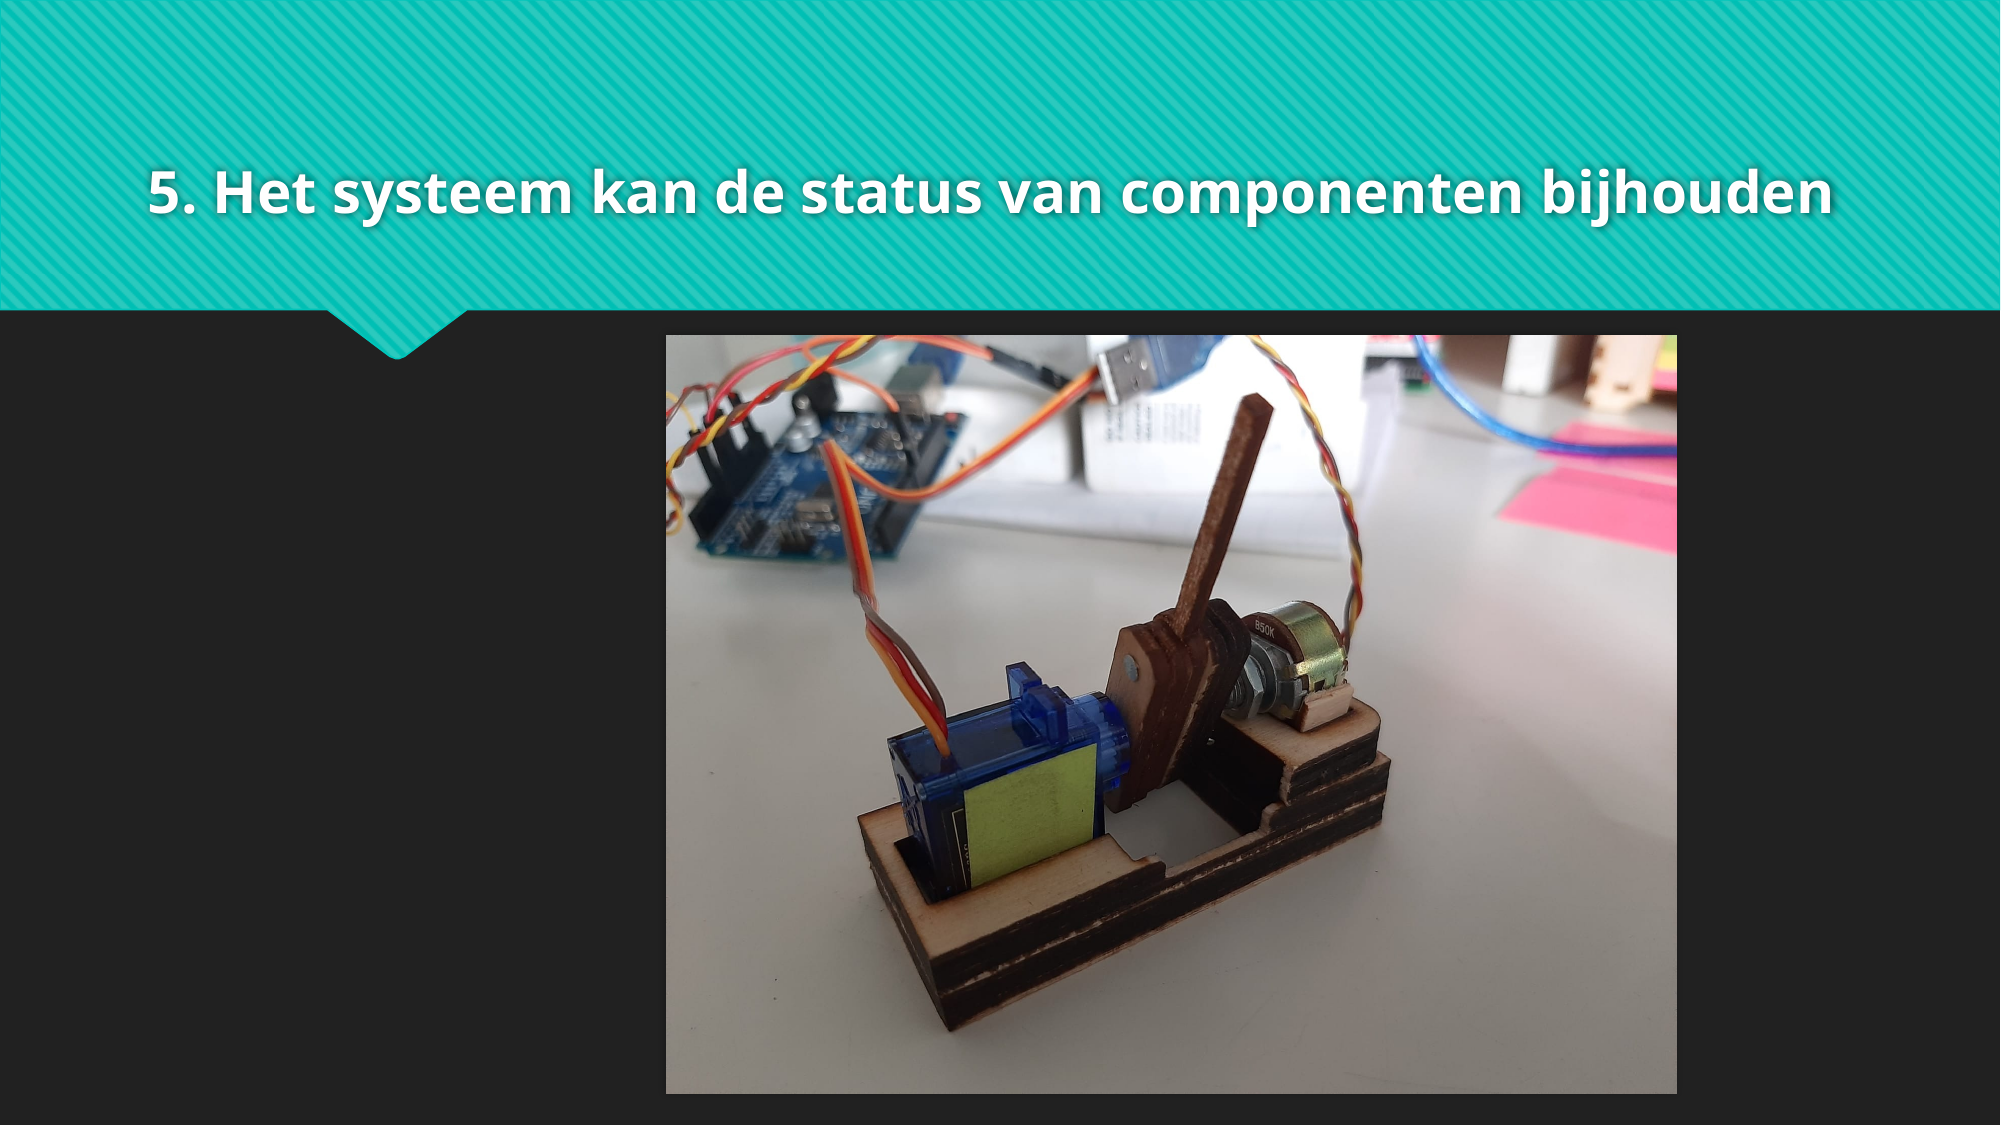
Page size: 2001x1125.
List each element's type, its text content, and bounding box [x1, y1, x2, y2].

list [666, 335, 1677, 1094]
title 5. Het systeem kan de status van componenten bijhouden [132, 73, 1868, 233]
